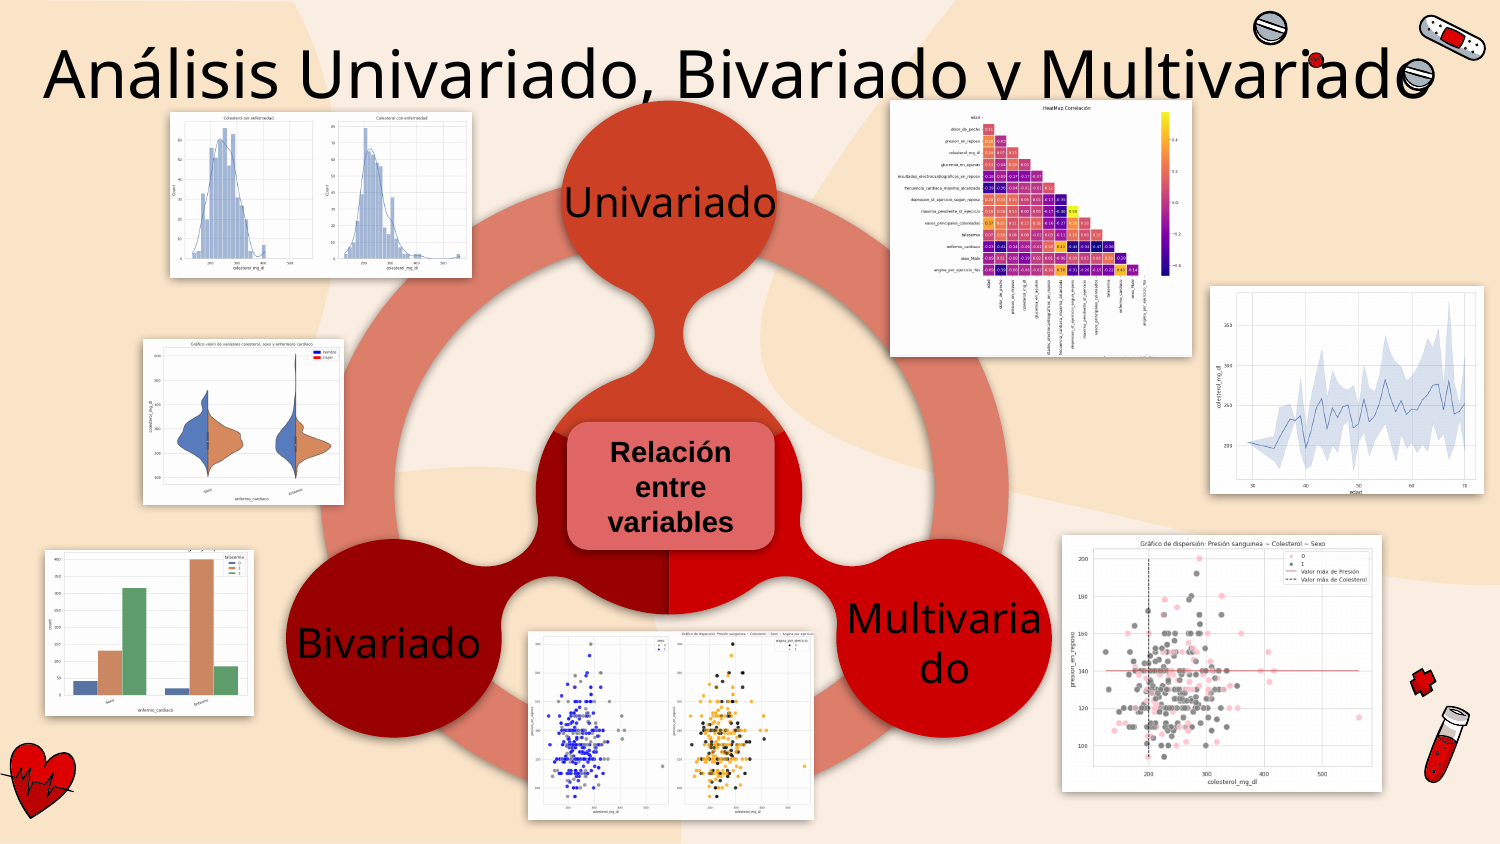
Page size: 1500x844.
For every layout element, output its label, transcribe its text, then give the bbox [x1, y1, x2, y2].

picture [45, 550, 254, 716]
picture [142, 339, 344, 505]
picture [170, 112, 473, 278]
picture [890, 100, 1192, 357]
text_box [1307, 52, 1325, 69]
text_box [1250, 10, 1291, 46]
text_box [272, 100, 1069, 807]
picture [1209, 286, 1485, 495]
picture [1062, 535, 1383, 792]
title Análisis Univariado, Bivariado y Multivariado [28, 19, 1472, 113]
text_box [1409, 667, 1437, 698]
picture [528, 631, 814, 820]
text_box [1399, 58, 1438, 92]
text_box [1422, 705, 1468, 785]
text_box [1415, 23, 1489, 52]
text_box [0, 742, 78, 820]
